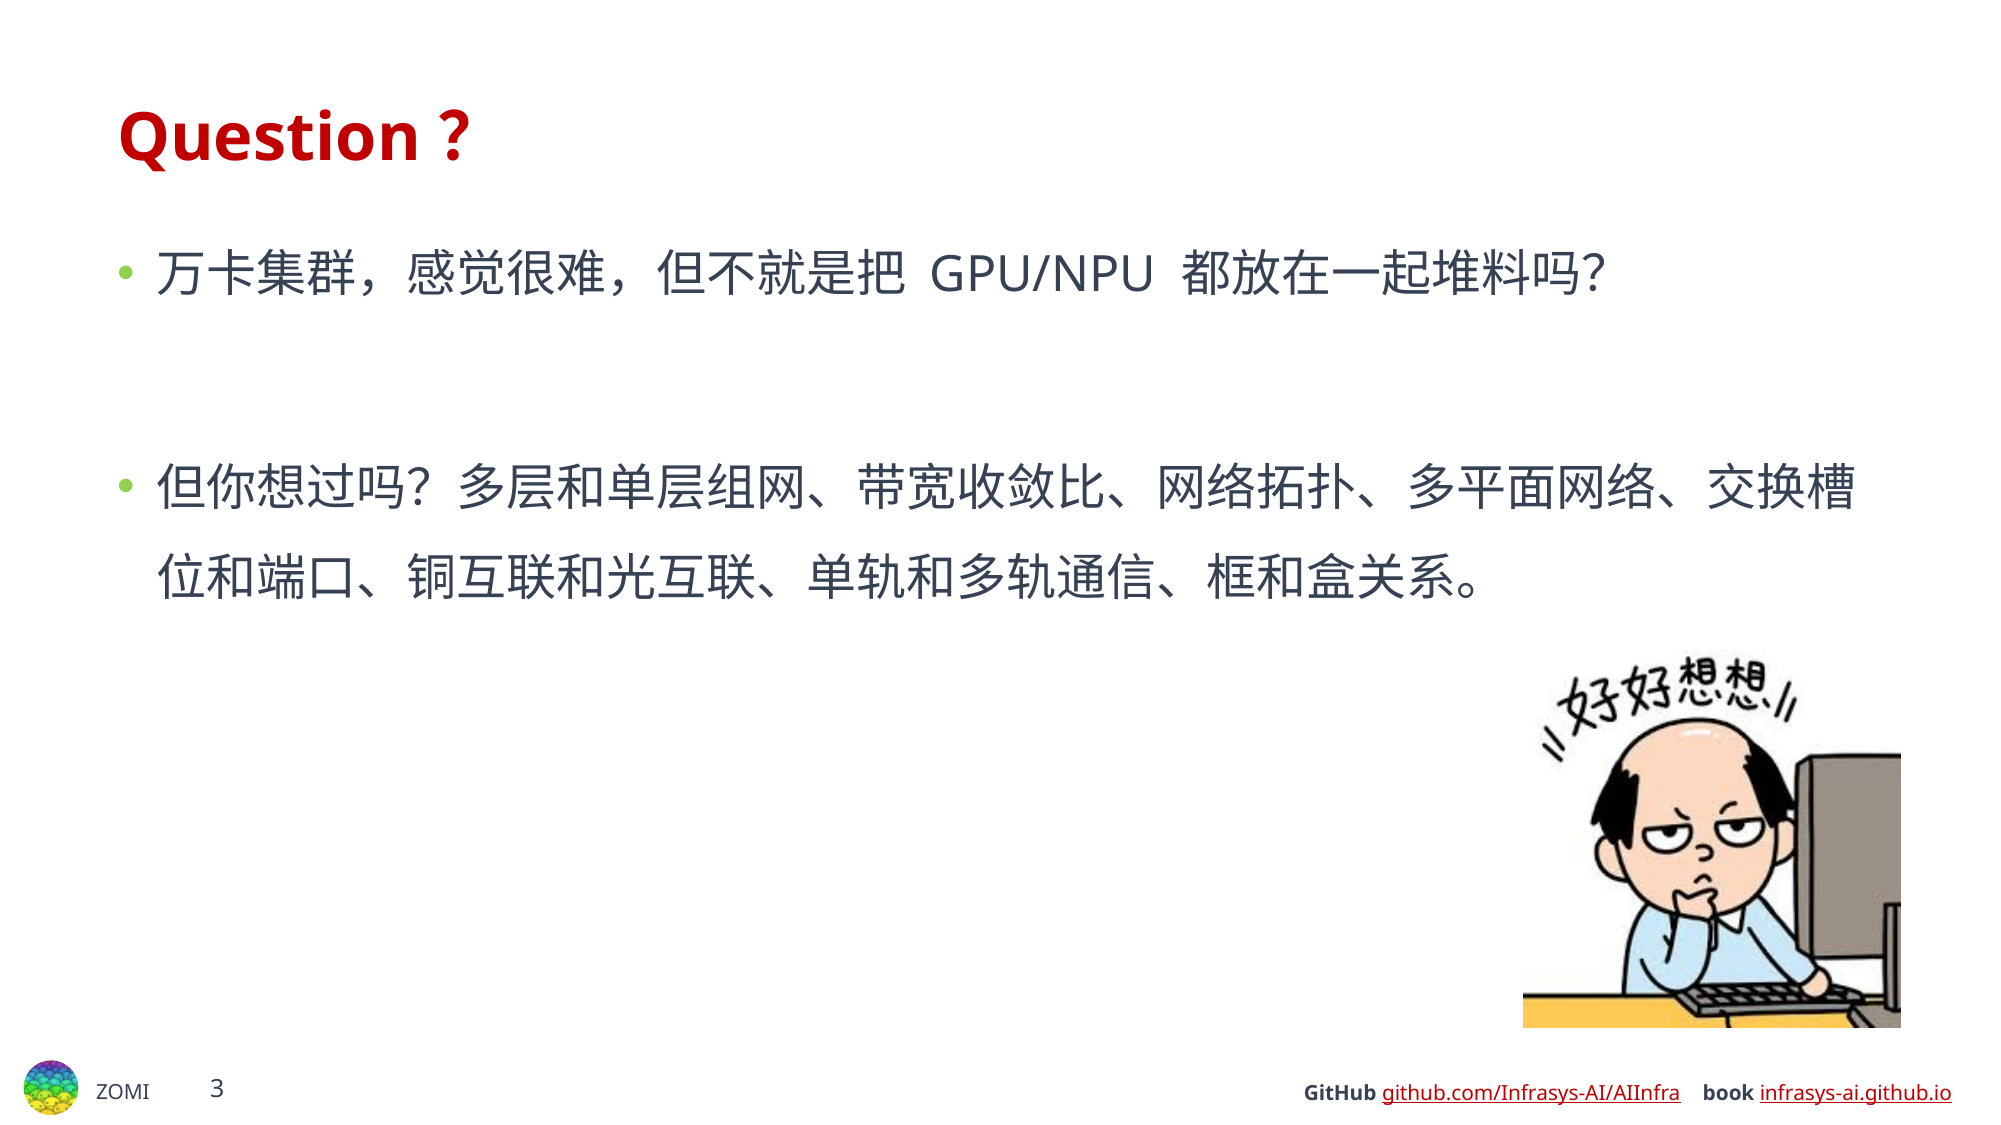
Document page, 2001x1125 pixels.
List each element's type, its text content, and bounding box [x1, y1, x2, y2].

list 万卡集群，感觉很难，但不就是把 GPU/NPU 都放在一起堆料吗？ 但你想过吗？多层和单层组网、带宽收敛比、网络拓扑、多平面网络、交换槽位和端口、铜互联和光互联、单轨和多轨通信、框和盒关系。 [102, 204, 1901, 1043]
picture [23, 1060, 79, 1115]
title Question？ [102, 85, 1901, 183]
